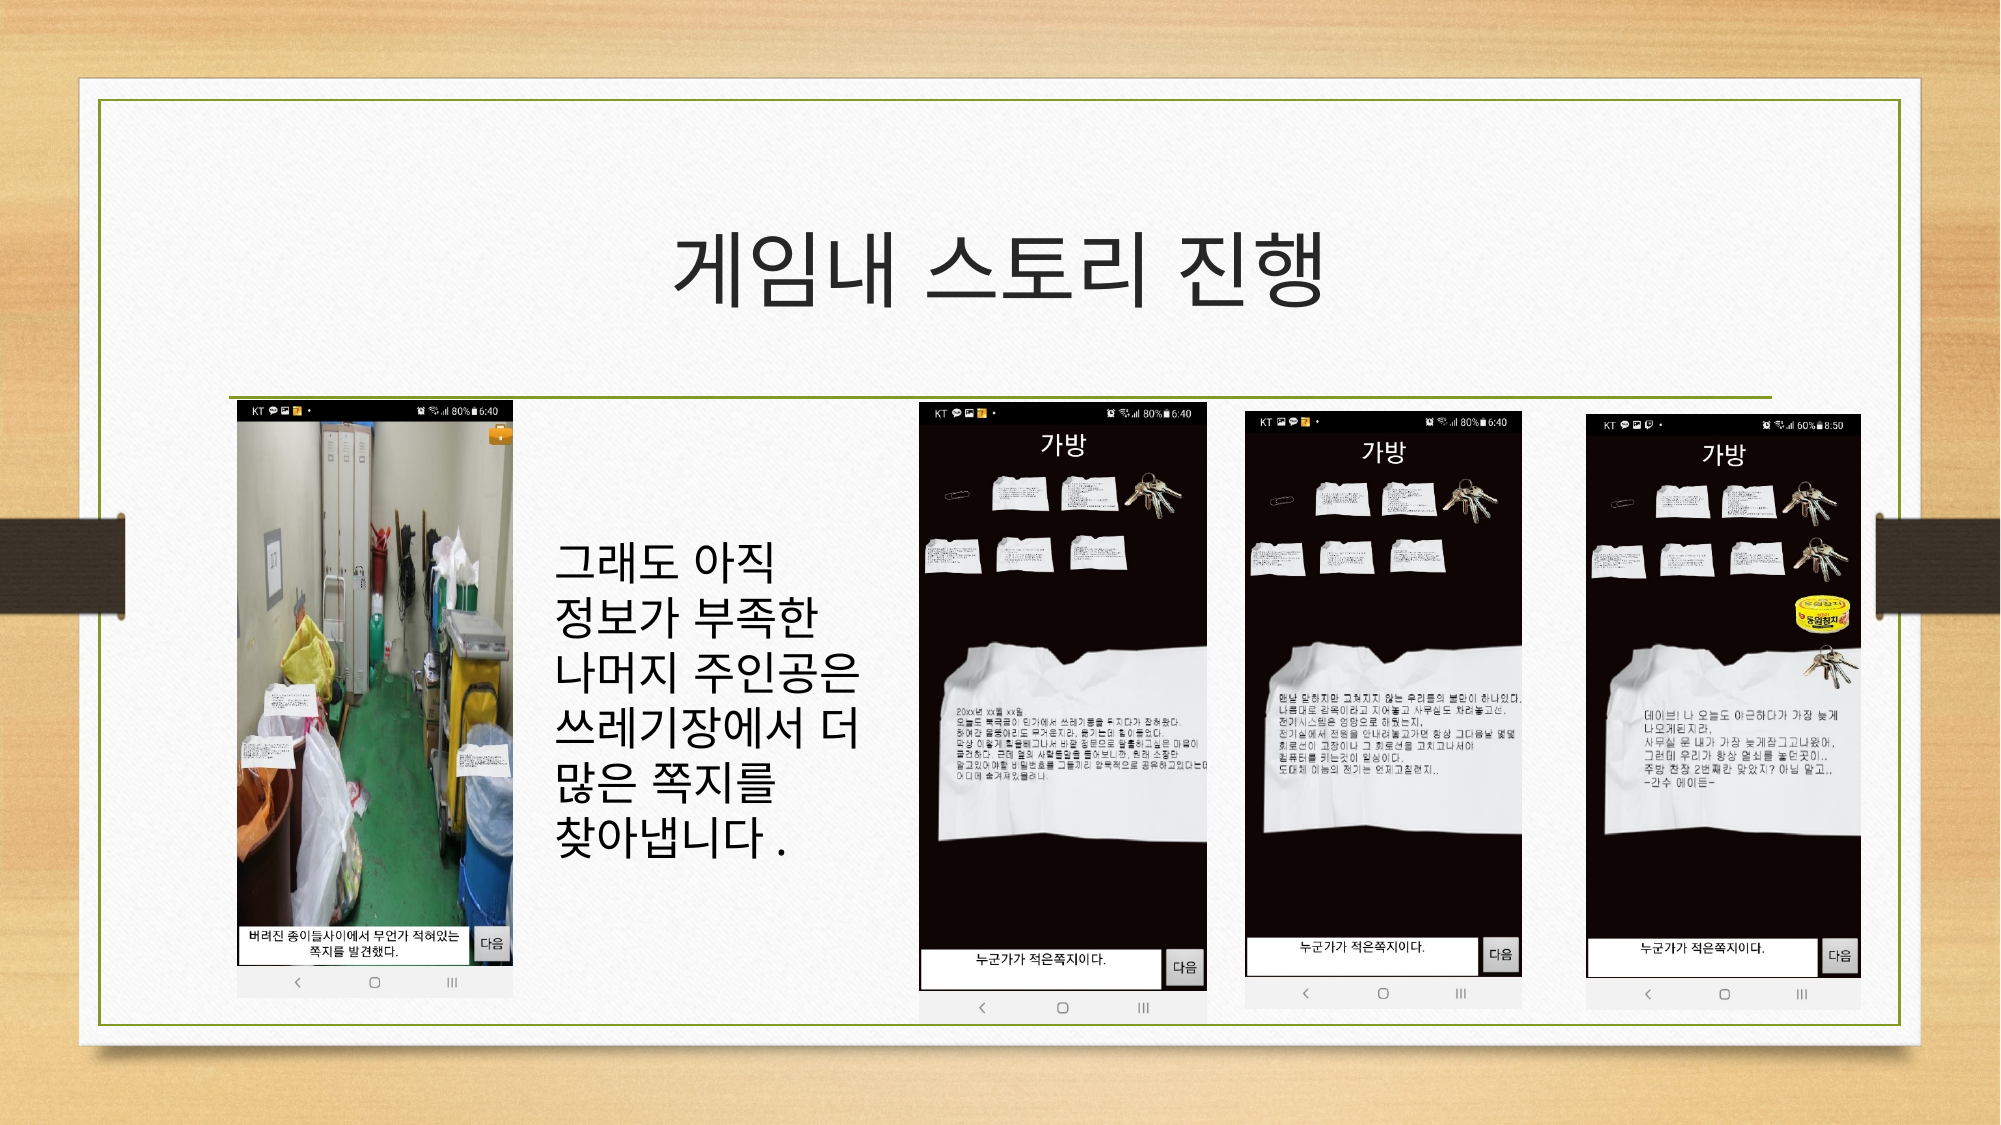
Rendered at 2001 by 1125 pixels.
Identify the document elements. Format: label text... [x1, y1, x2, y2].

picture [0, 0, 2001, 1125]
text_box 그래도 아직 정보가 부족한 나머지 주인공은 쓰레기장에서 더 많은 쪽지를 찾아냅니다. [539, 527, 919, 872]
title 게임내 스토리 진행 [212, 161, 1788, 375]
